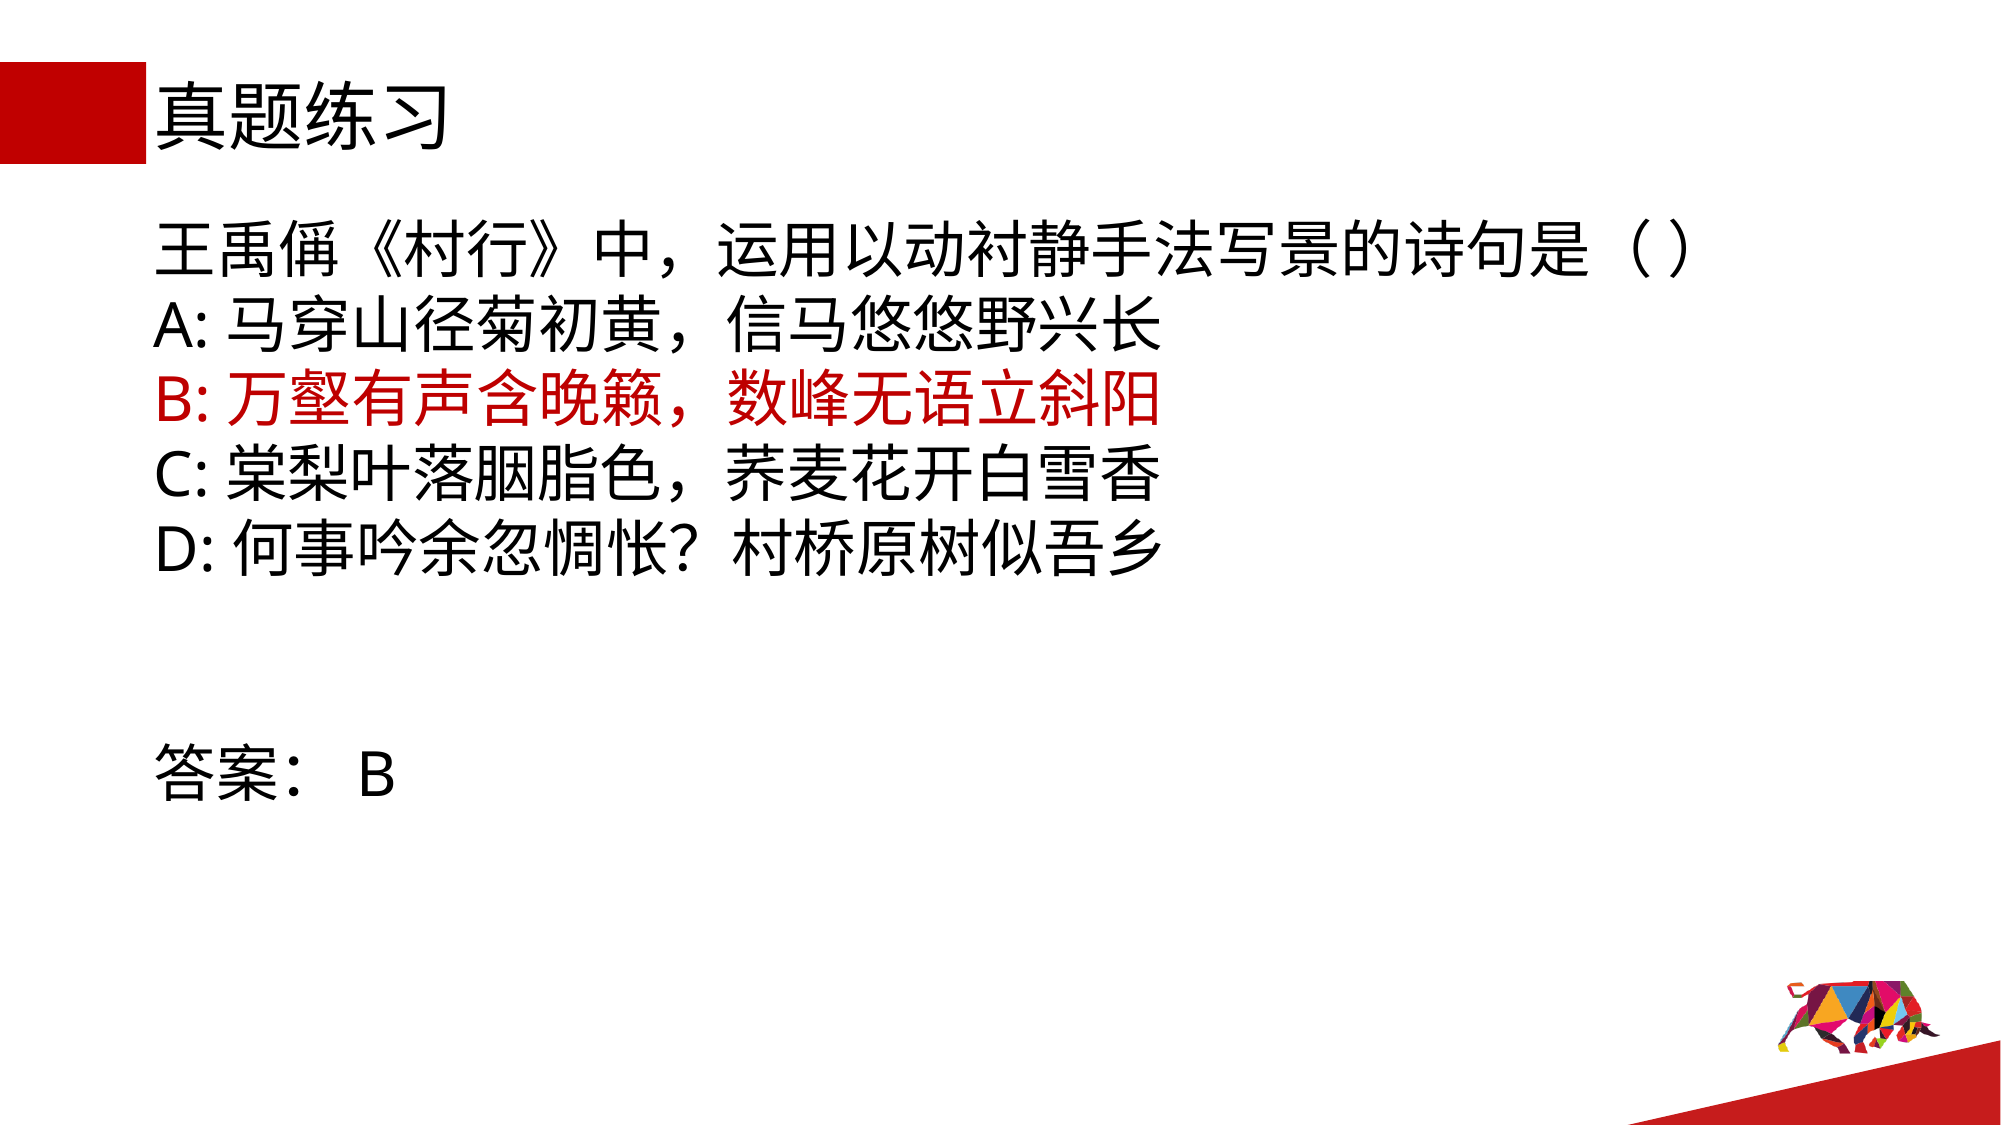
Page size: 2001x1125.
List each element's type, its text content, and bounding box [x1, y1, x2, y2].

picture [1872, 981, 1941, 1059]
list 王禹偁《村行》中，运用以动衬静手法写景的诗句是（ ） A:马穿山径菊初黄，信马悠悠野兴长 B:万壑有声含晚籁，数峰无语立斜阳 C:棠梨叶落胭脂色，荞麦花开白雪香 D:何事吟余忽惆怅？村桥原树似吾乡 答案：B [145, 203, 1872, 1080]
title 真题练习 [145, 61, 1947, 203]
